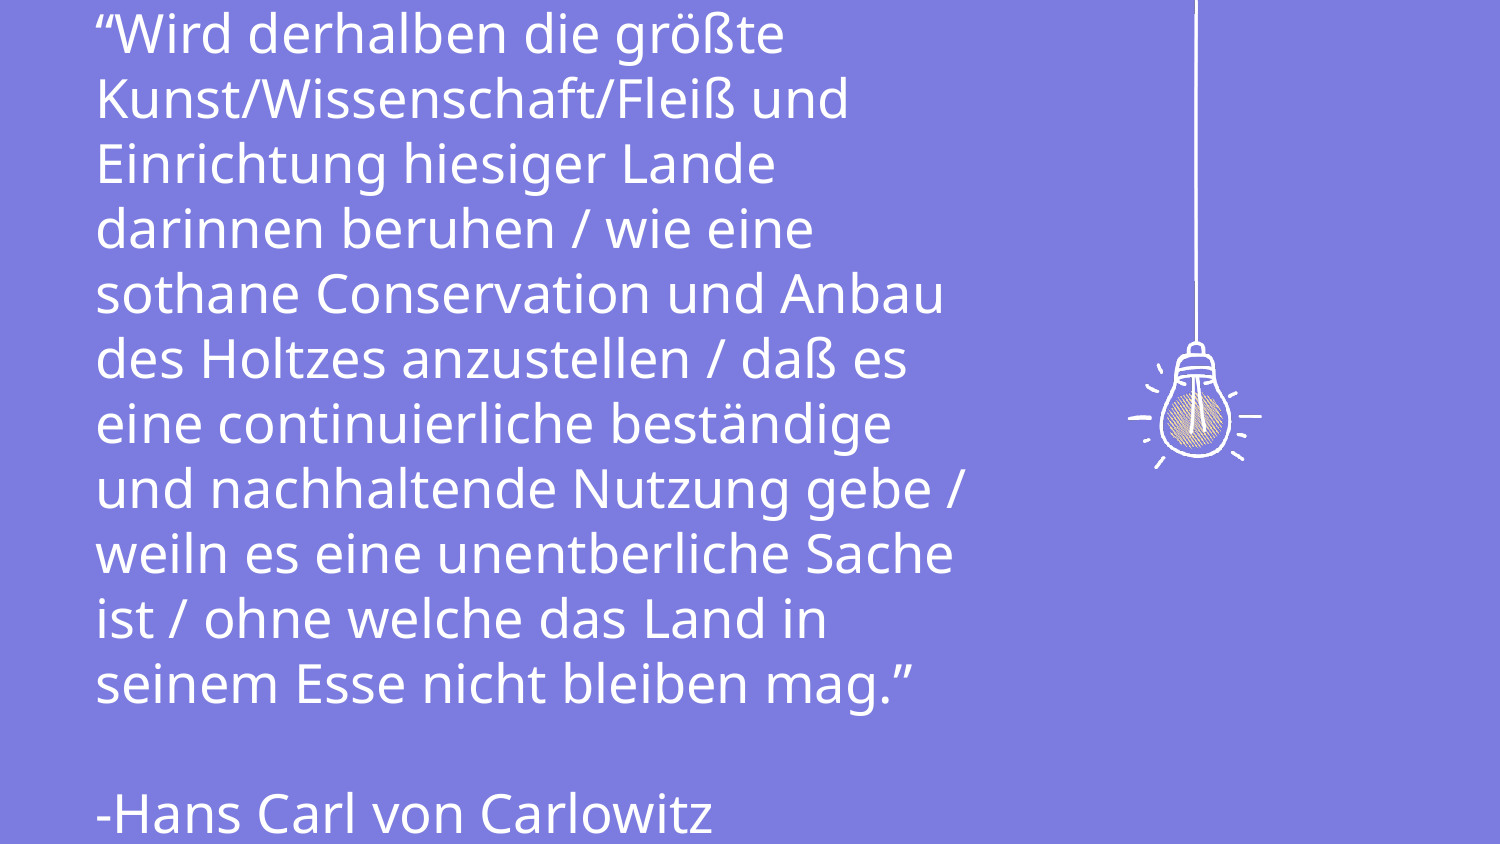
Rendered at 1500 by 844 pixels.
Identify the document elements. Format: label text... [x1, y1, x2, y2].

title “Wird derhalben die größte Kunst/Wissenschaft/Fleiß und Einrichtung hiesiger Lande darinnen beruhen / wie eine sothane Conservation und Anbau des Holtzes anzustellen / daß es eine continuierliche beständige und nachhaltende Nutzung gebe / weiln es eine unentberliche Sache ist / ohne welche das Land in seinem Esse nicht bleiben mag.” -Hans Carl von Carlowitz [80, 86, 1003, 758]
picture [1127, 0, 1262, 469]
